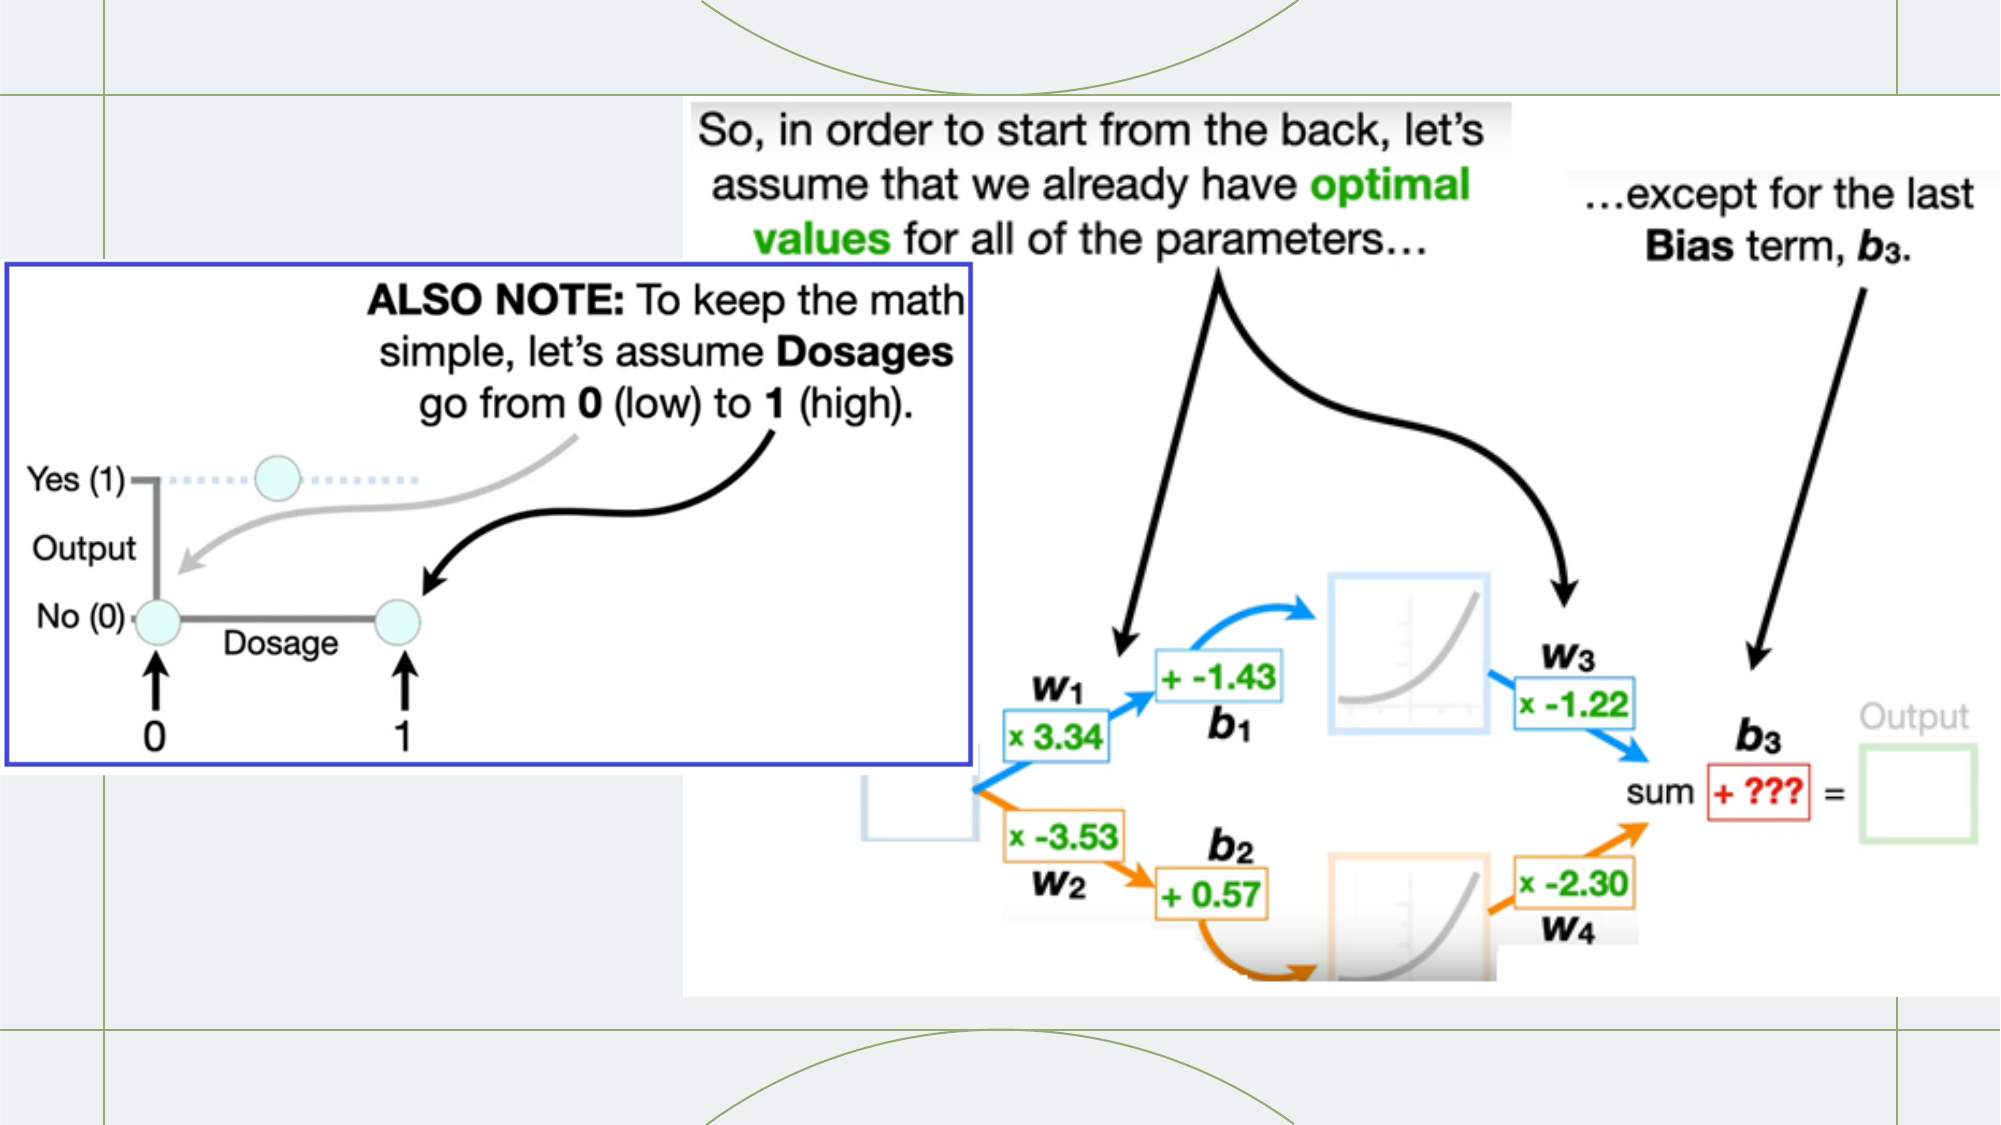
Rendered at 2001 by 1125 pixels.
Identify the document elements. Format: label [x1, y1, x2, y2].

picture [0, 96, 2000, 997]
